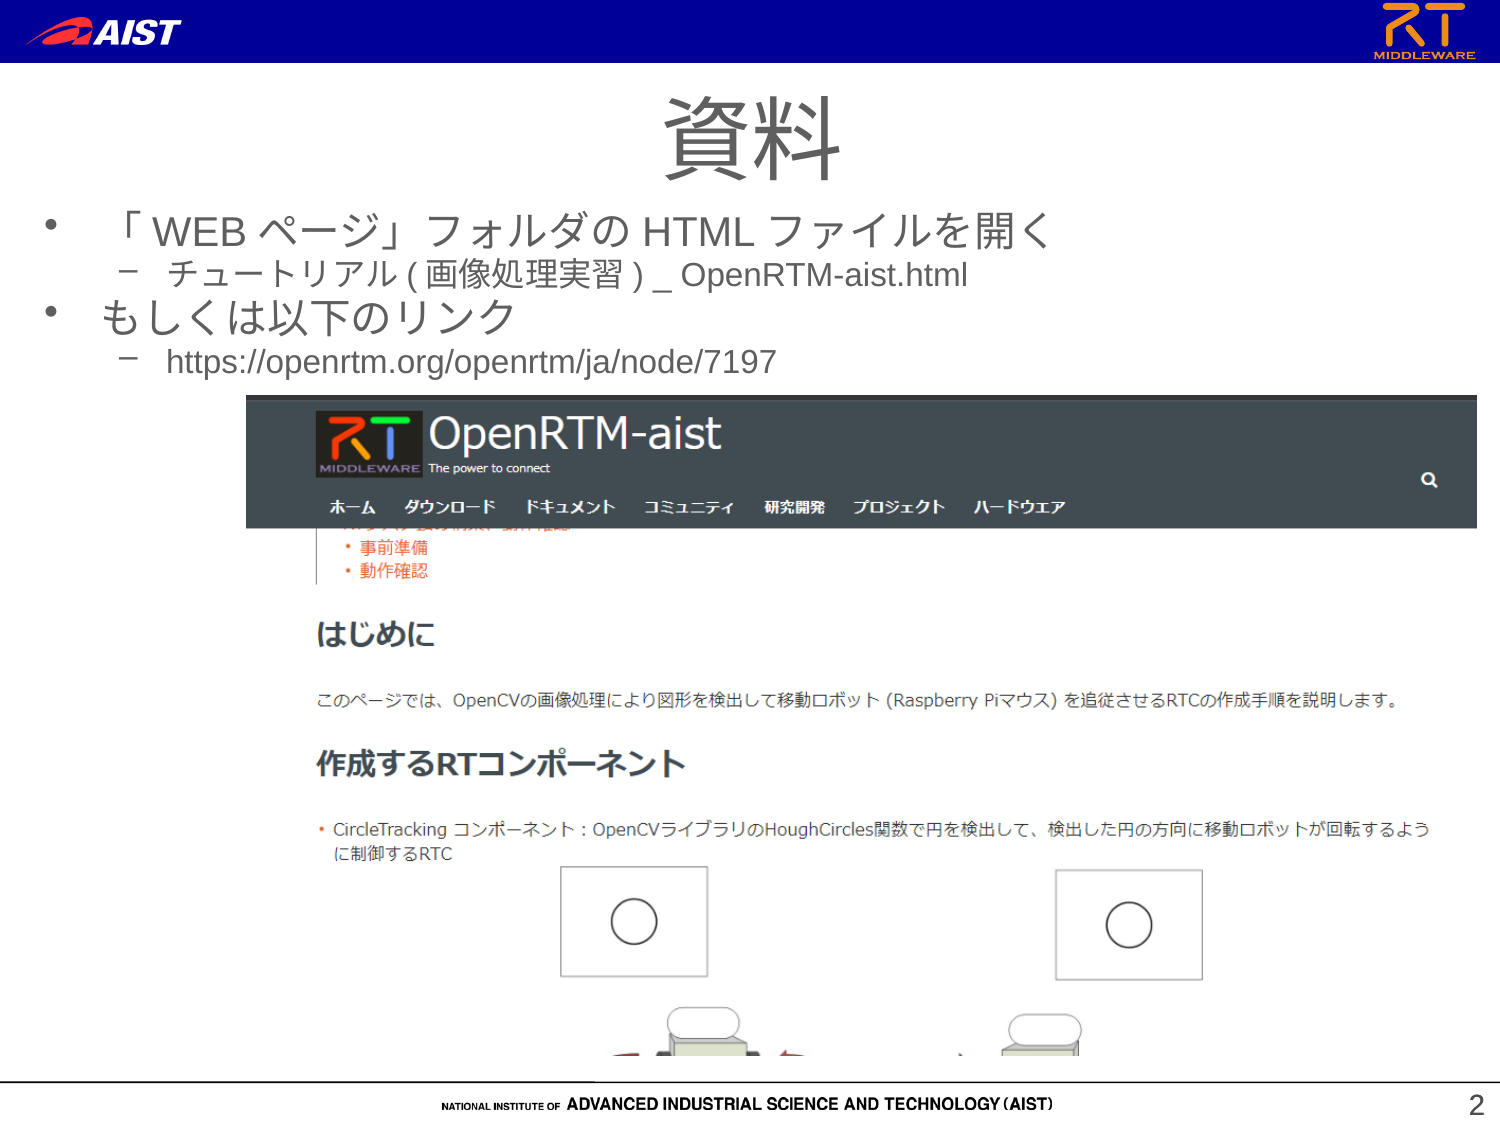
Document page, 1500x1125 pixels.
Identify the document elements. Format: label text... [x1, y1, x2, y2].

text_box 「WEBページ」フォルダのHTMLファイルを開く チュートリアル(画像処理実習) _ OpenRTM-aist.html もしくは以下のリンク https://openrtm.org/openrtm/ja/node/7197 [29, 206, 1431, 635]
picture [0, 0, 1500, 63]
picture [245, 395, 1477, 1056]
picture [442, 1097, 1052, 1110]
title 資料 [29, 66, 1474, 208]
text_box 2 [1149, 1078, 1500, 1125]
